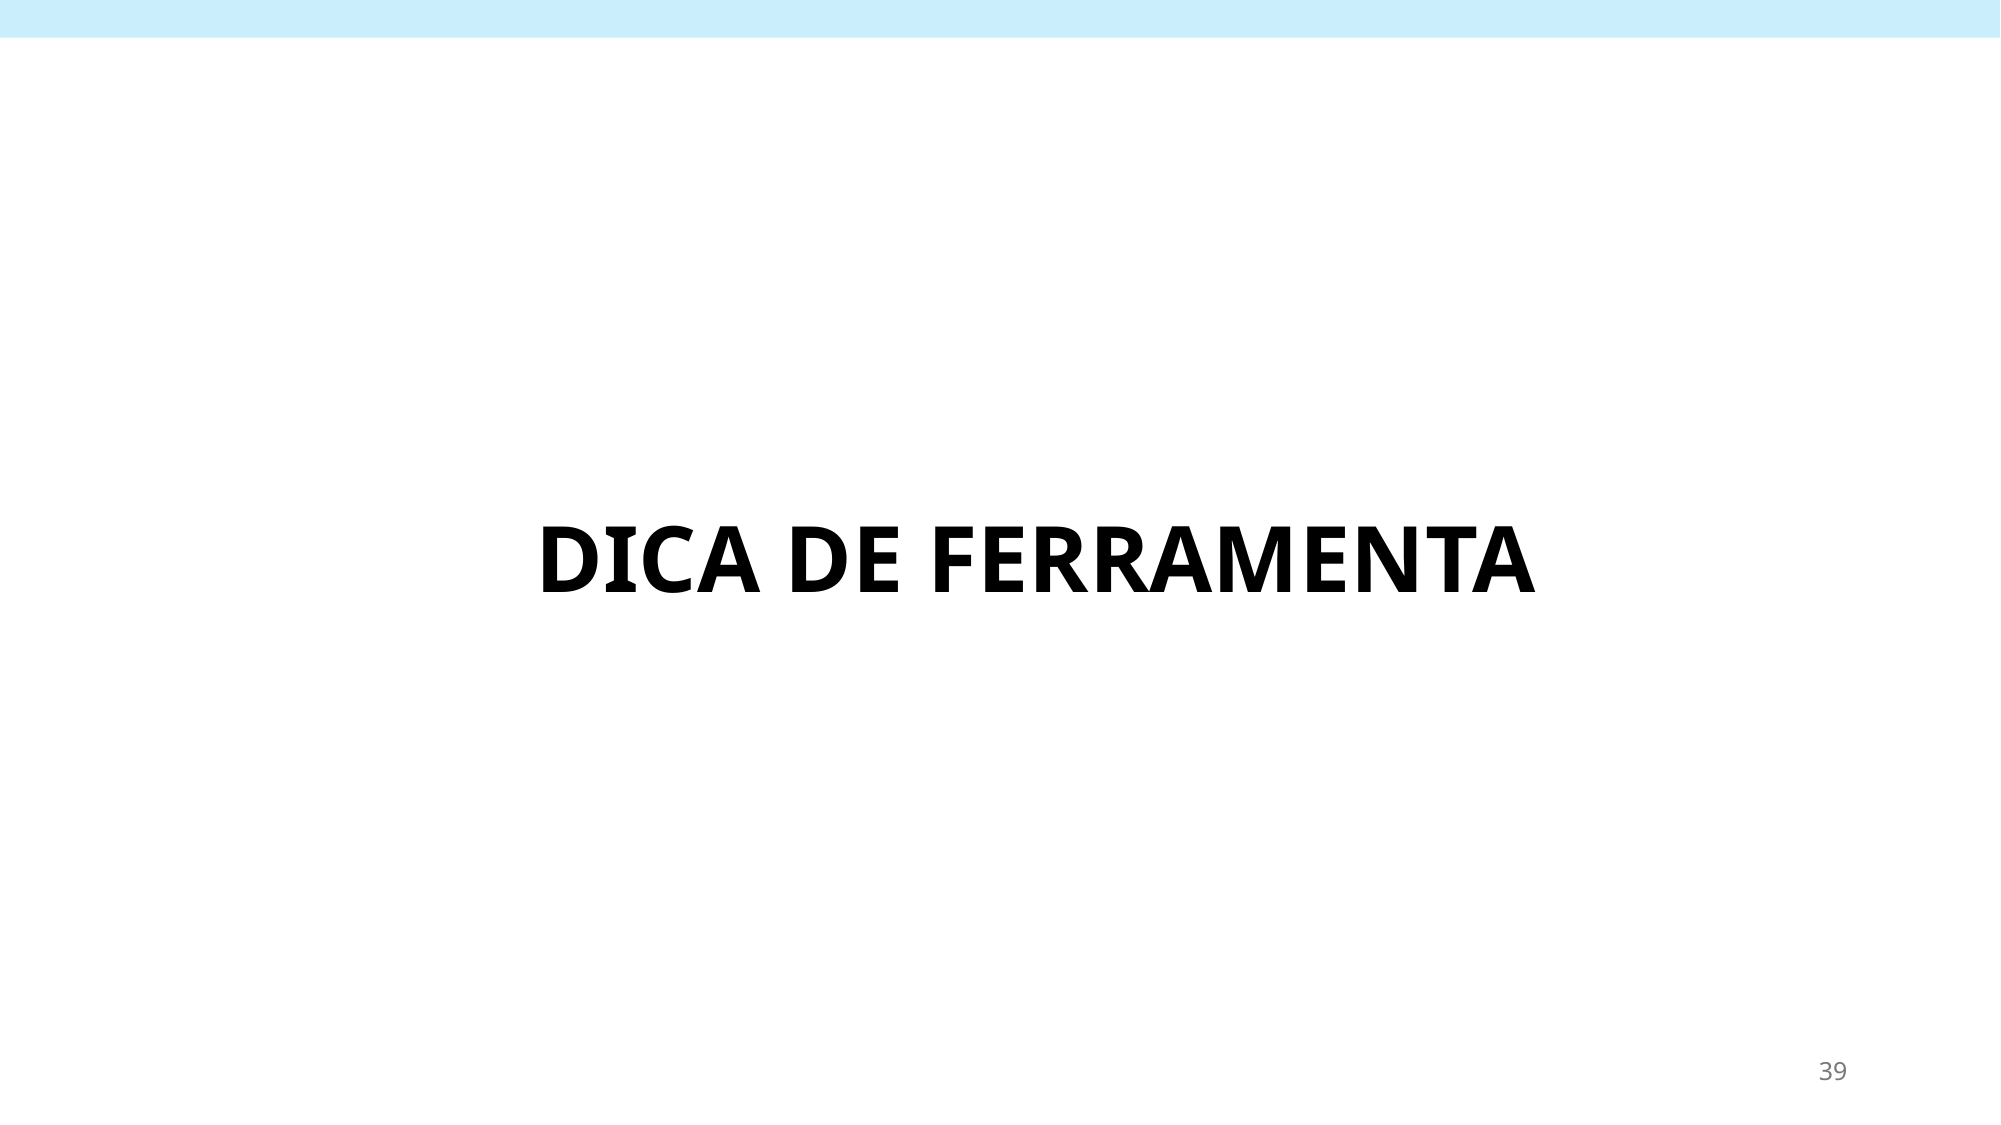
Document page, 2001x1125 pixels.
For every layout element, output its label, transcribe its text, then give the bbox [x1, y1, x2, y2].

title DICA DE FERRAMENTA [129, 453, 1943, 672]
slide_number 39 [1412, 1042, 1863, 1103]
text_box [0, 0, 2000, 39]
